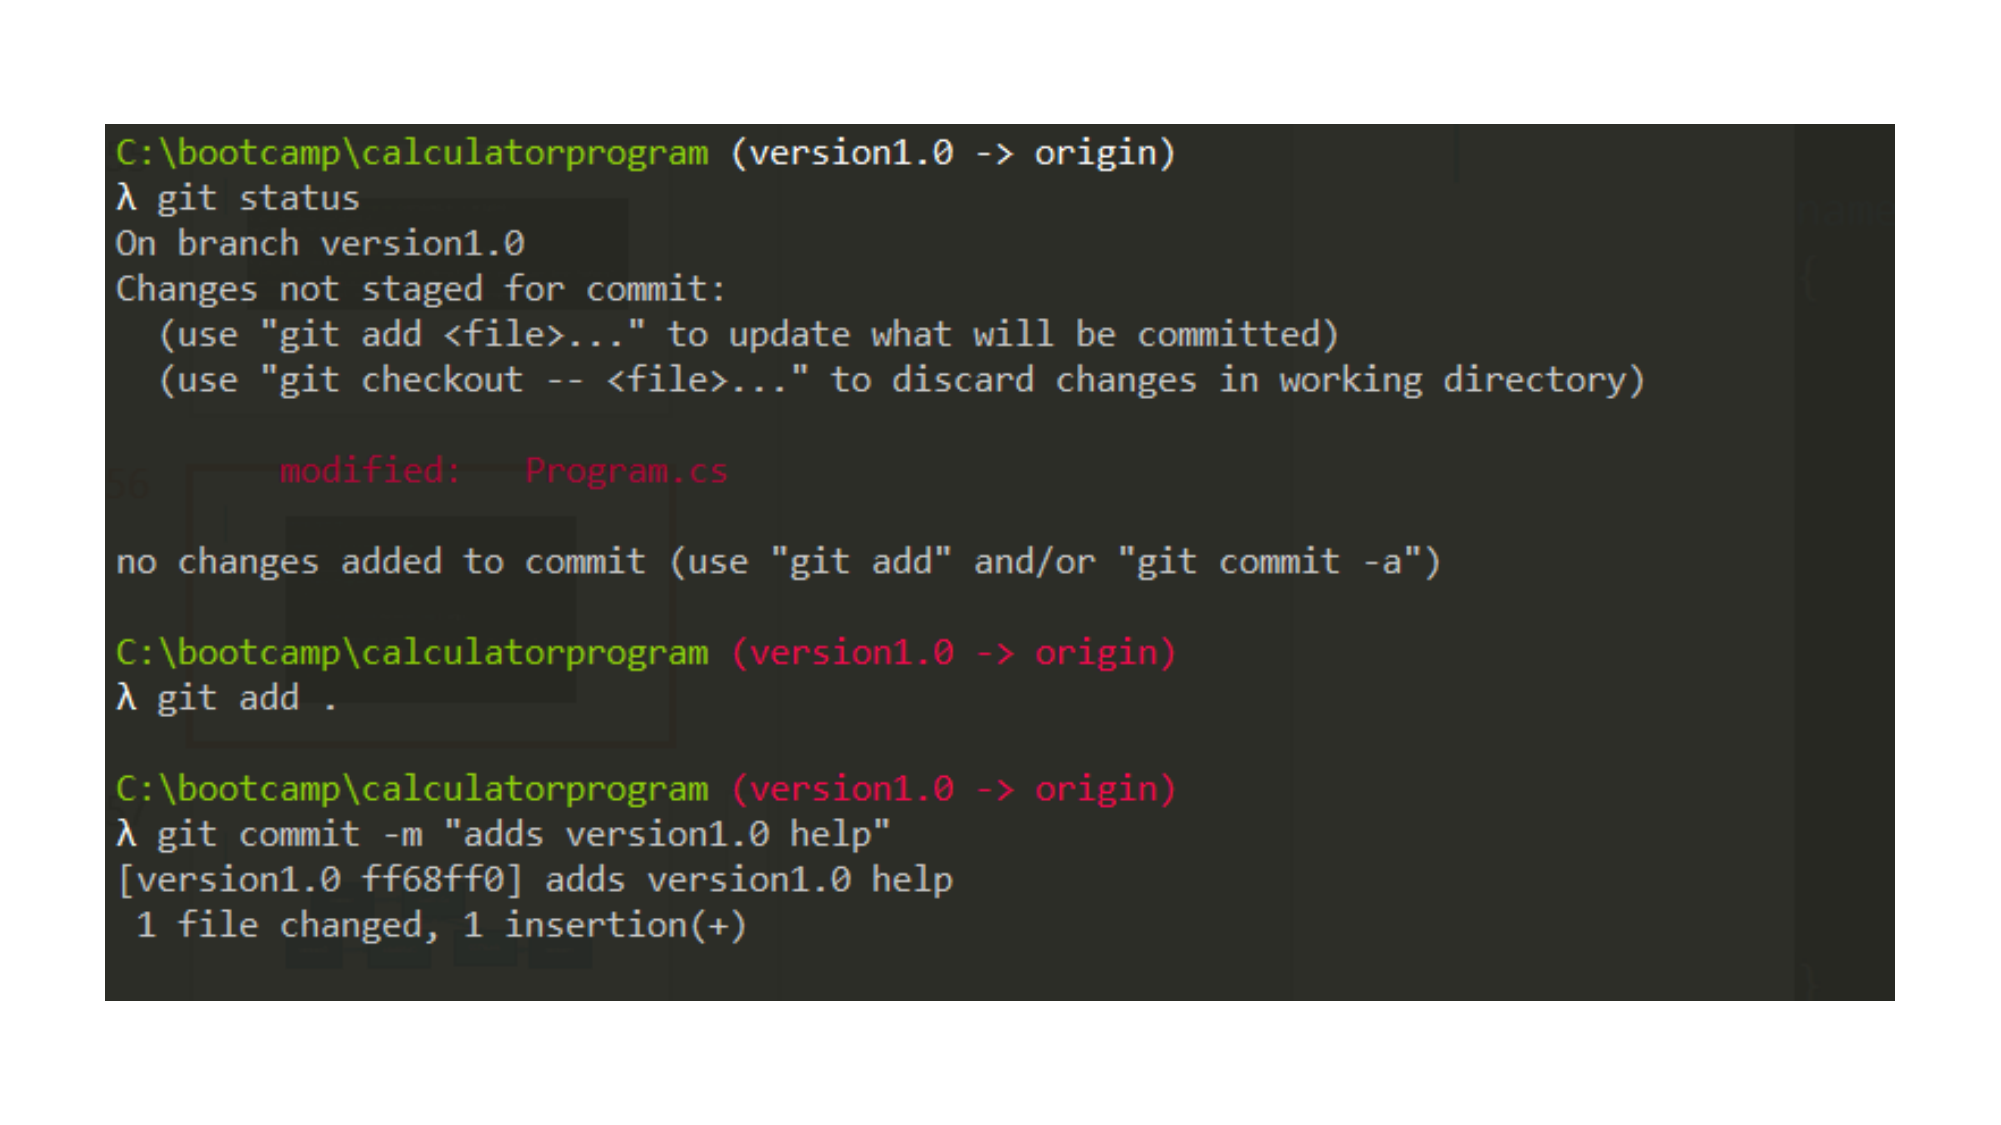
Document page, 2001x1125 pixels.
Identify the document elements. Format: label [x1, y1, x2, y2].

picture [105, 123, 1895, 1001]
